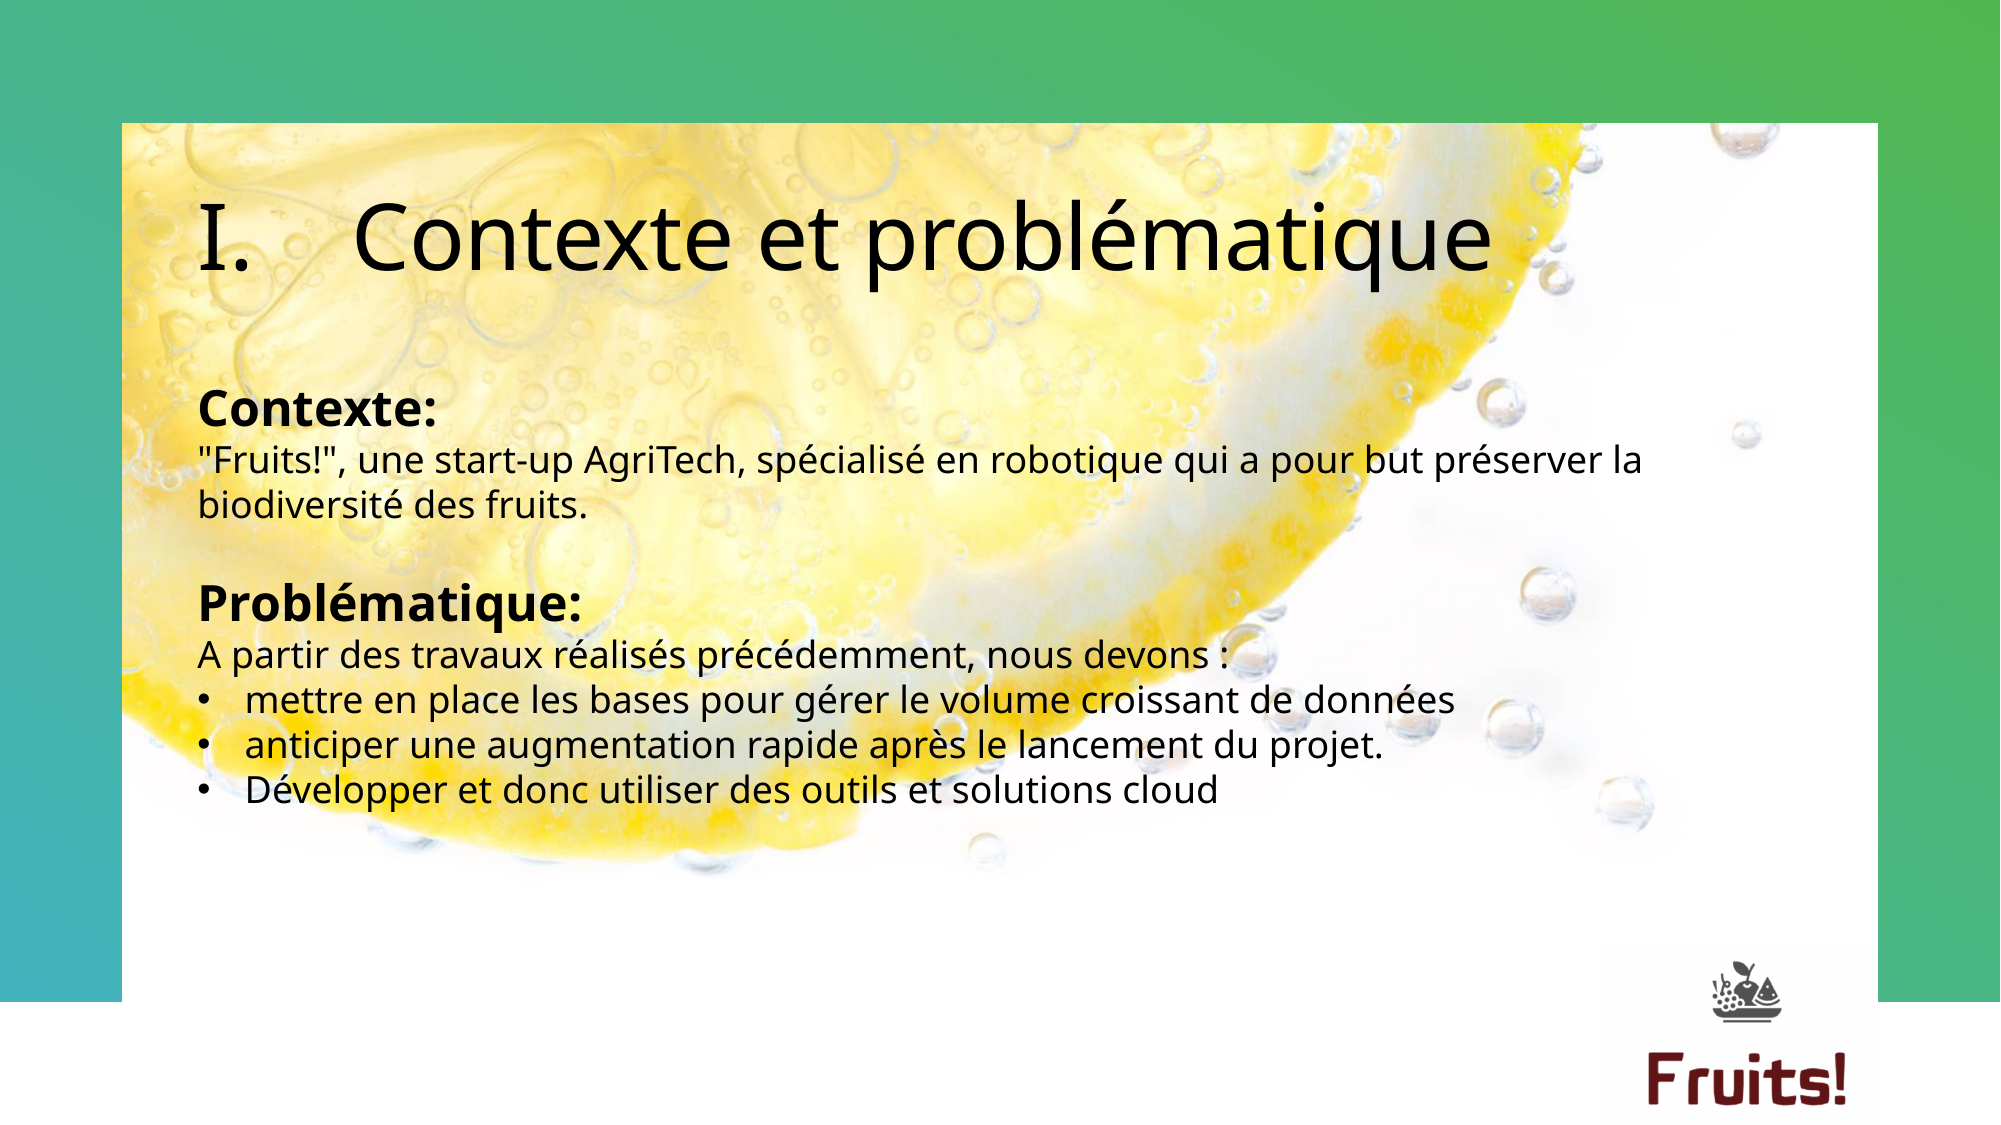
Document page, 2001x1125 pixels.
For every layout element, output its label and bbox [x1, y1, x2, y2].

picture [122, 123, 1878, 1125]
